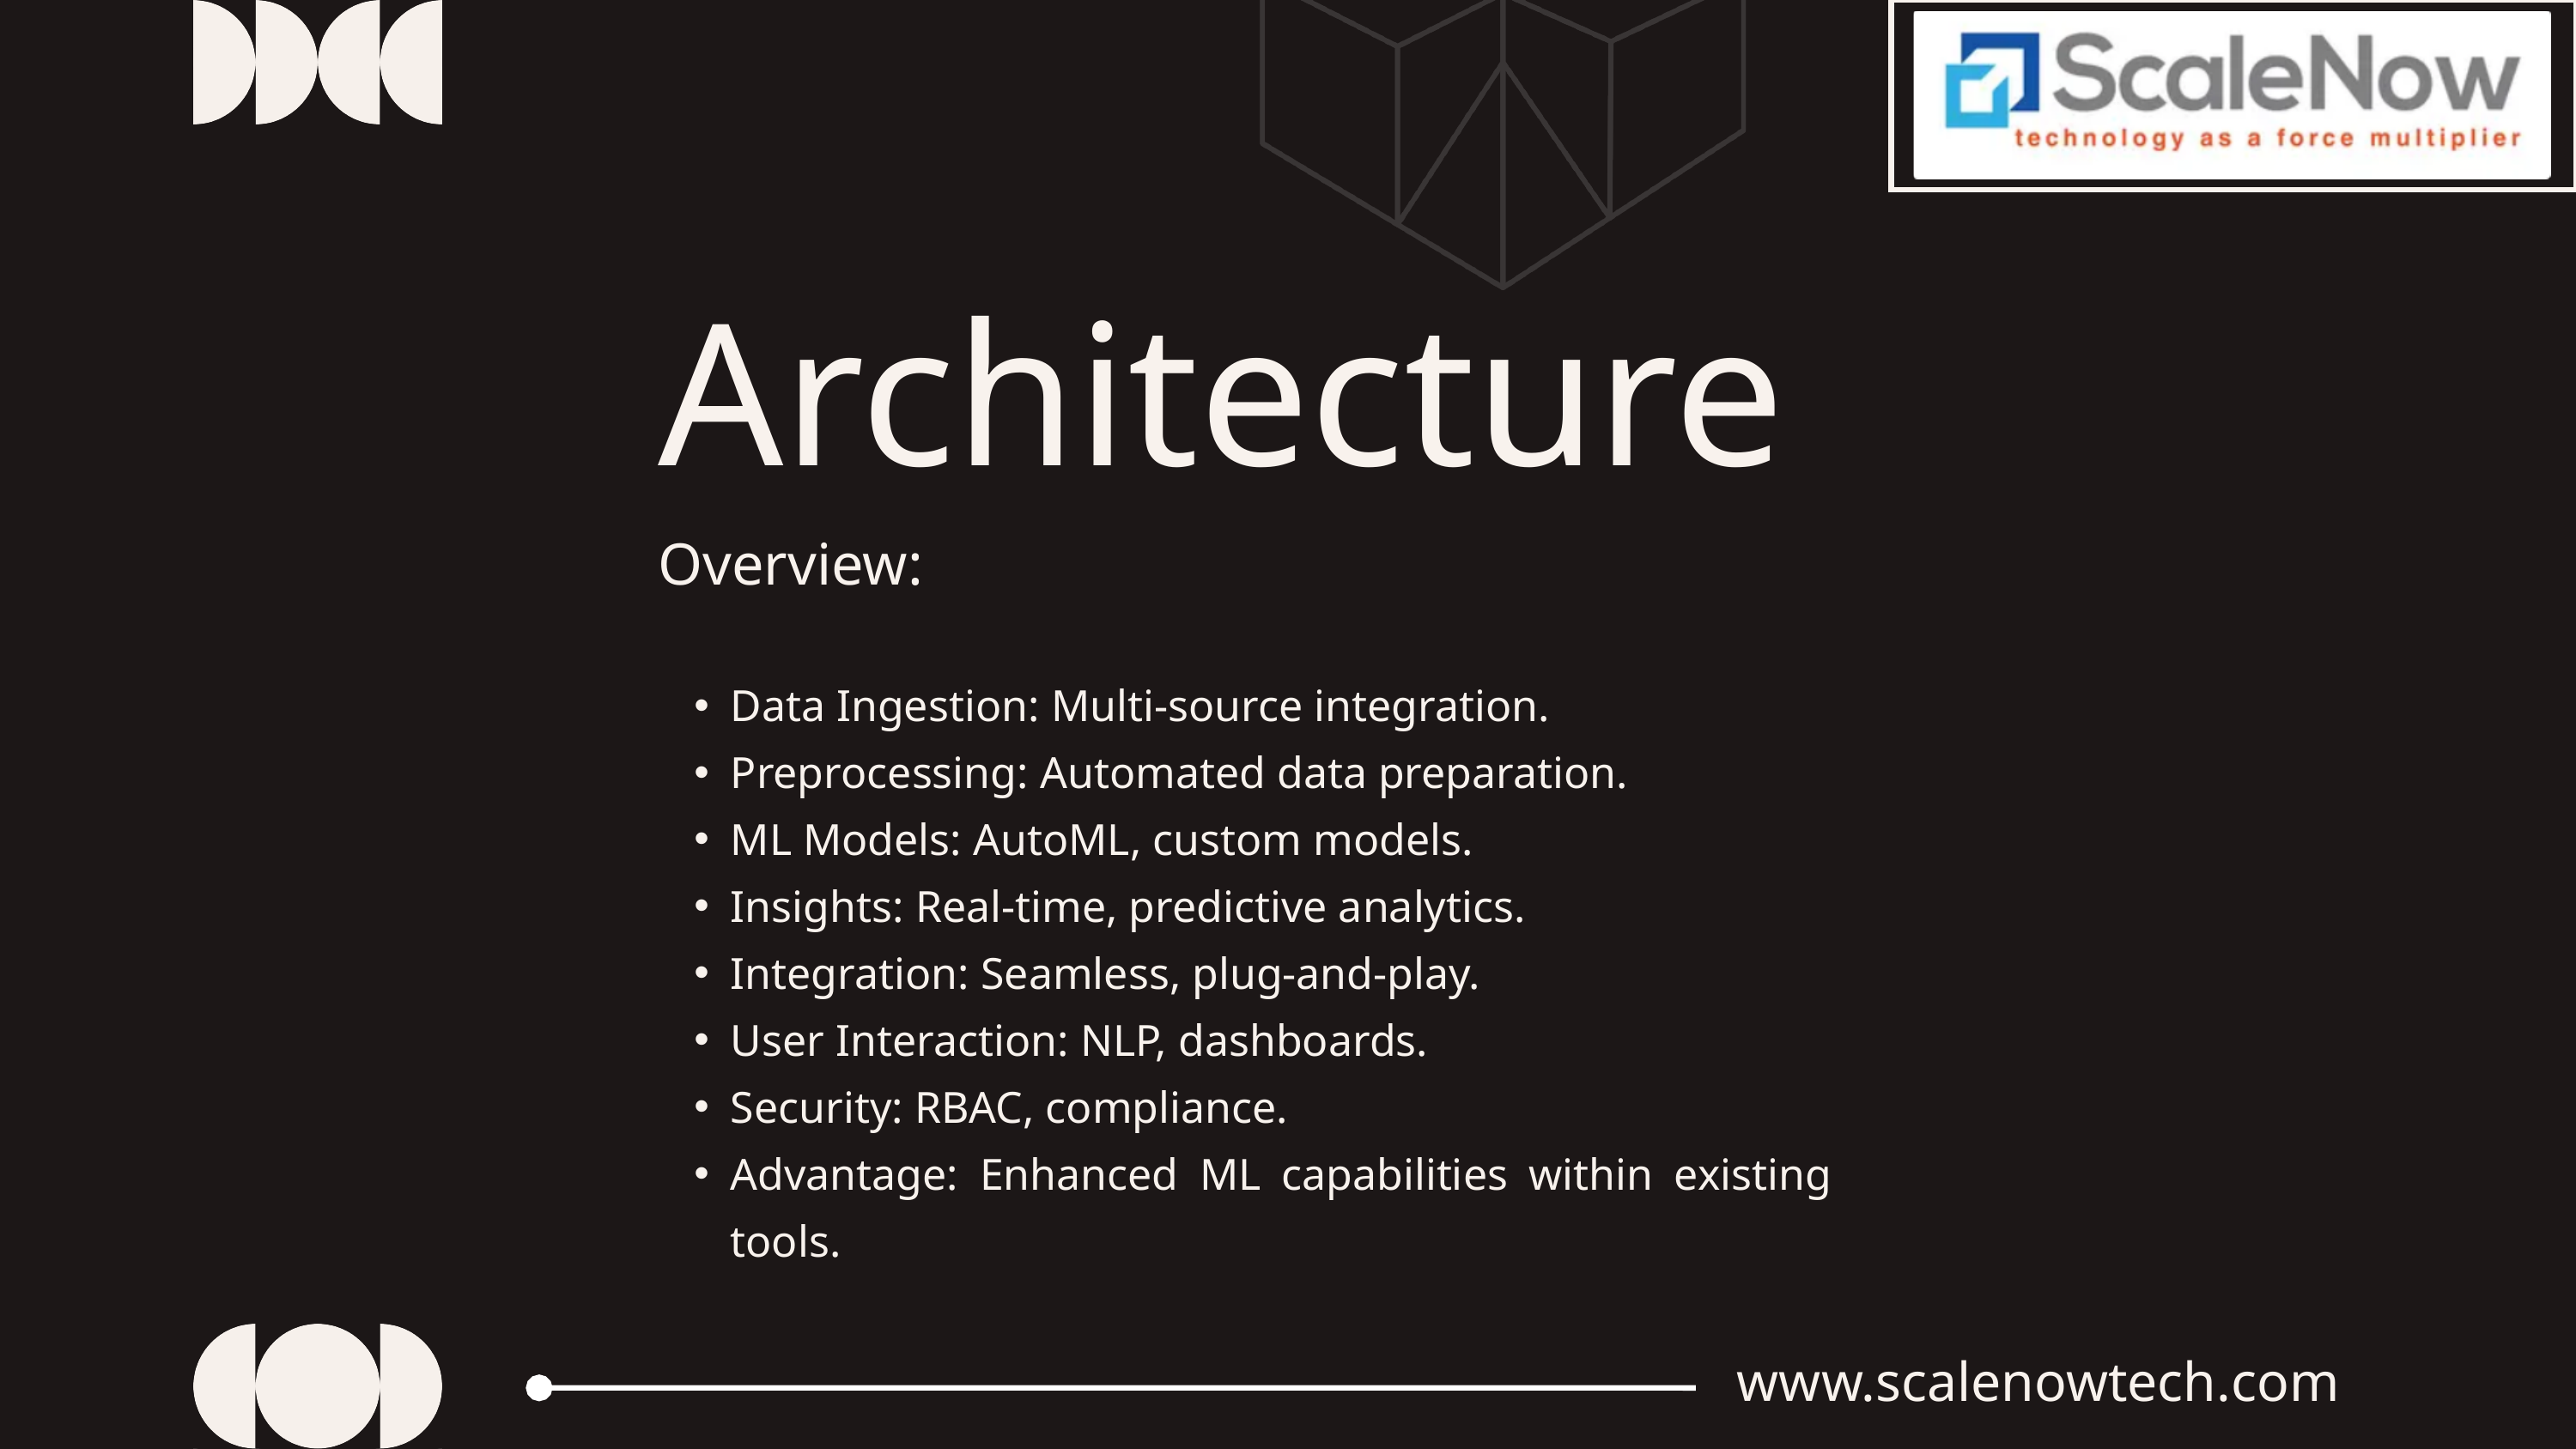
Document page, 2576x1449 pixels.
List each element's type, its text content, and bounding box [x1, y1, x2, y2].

text_box www.scalenowtech.com [1736, 1358, 2576, 1412]
text_box [193, 0, 442, 124]
text_box [530, 1379, 1696, 1397]
text_box Architecture [657, 316, 2011, 506]
text_box Overview: Data Ingestion: Multi-source integration. Preprocessing: Automated data preparation. ML Models: AutoML, custom models. Insights: Real-time, predictive analytics. Integration: Seamless, plug-and-play. User Interaction: NLP, dashboards. Security: RBAC, compliance. Advantage: Enhanced ML capabilities within existing tools. [657, 506, 1832, 1333]
text_box [193, 1324, 442, 1449]
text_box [1891, 0, 2576, 191]
text_box [1259, 0, 1747, 290]
